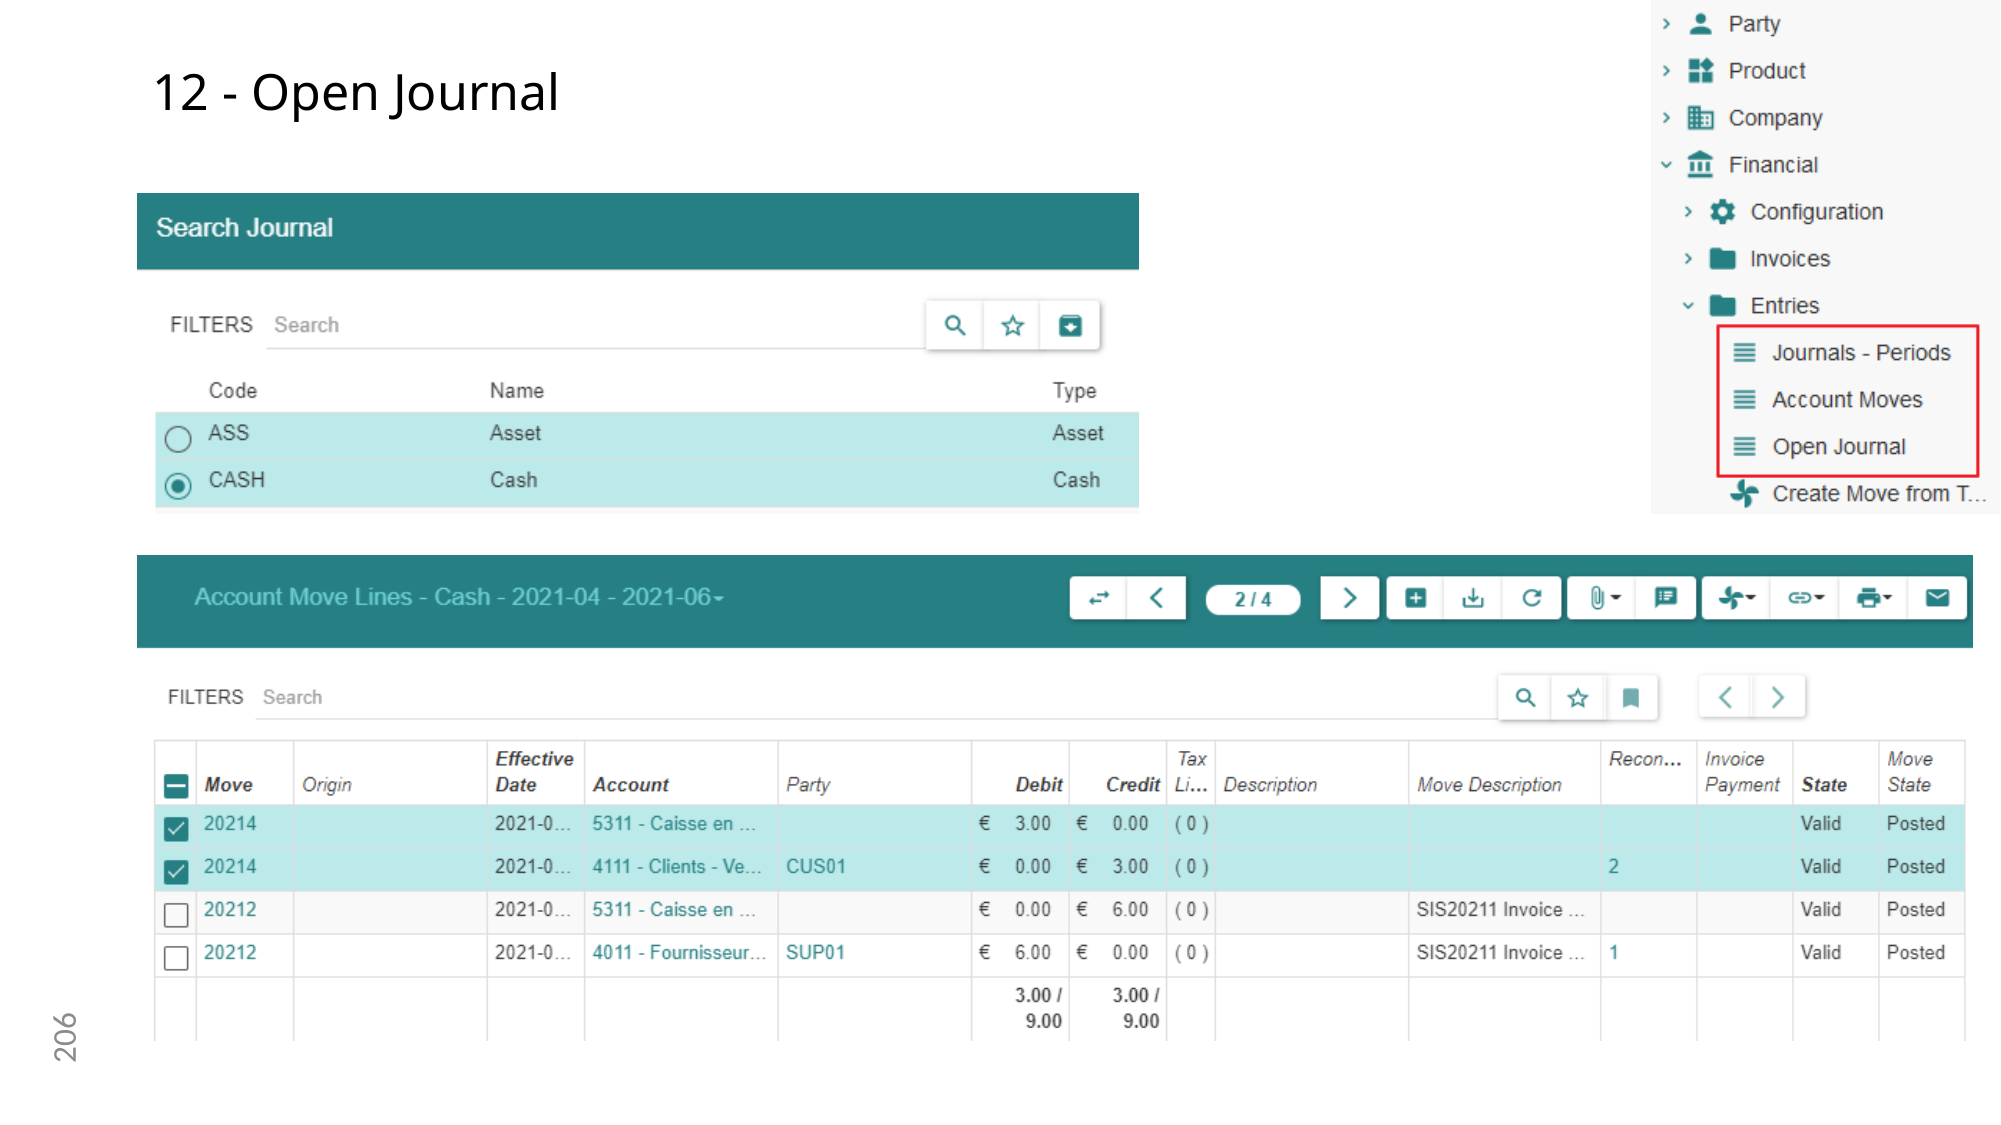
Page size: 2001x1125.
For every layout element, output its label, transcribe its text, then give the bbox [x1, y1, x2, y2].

picture [137, 193, 1139, 514]
picture [1651, 0, 2000, 515]
slide_number 206 [32, 969, 93, 1108]
picture [137, 555, 1973, 1041]
title 12 - Open Journal [137, 59, 1651, 136]
